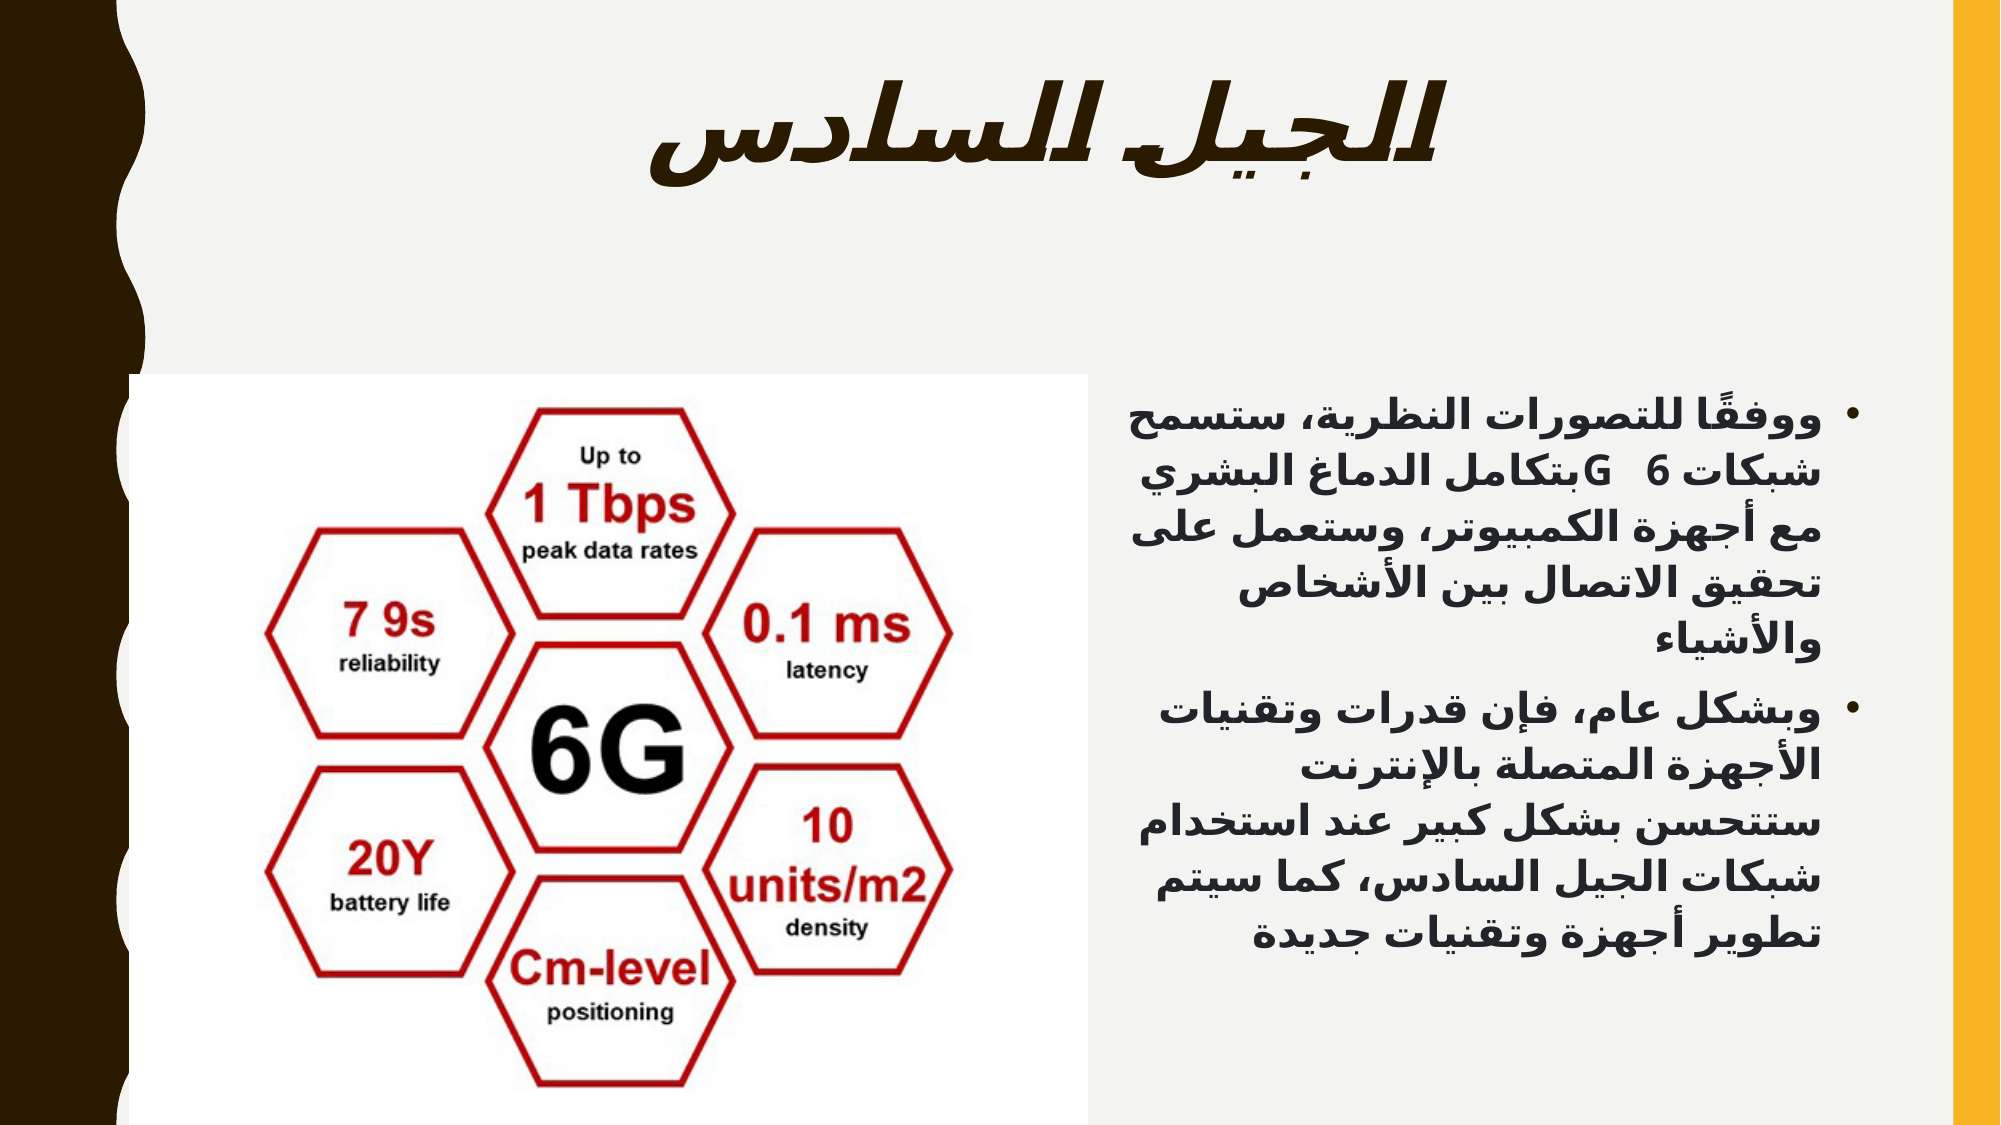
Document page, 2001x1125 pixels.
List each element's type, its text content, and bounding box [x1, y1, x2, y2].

title الجيل السادس [205, 62, 1875, 308]
picture [129, 374, 1088, 1125]
list ووفقًا للتصورات النظرية، ستسمح شبكات G 6بتكامل الدماغ البشري مع أجهزة الكمبيوتر، وستعمل على تحقيق الاتصال بين الأشخاص والأشياء وبشكل عام، فإن قدرات وتقنيات الأجهزة المتصلة بالإنترنت ستتحسن بشكل كبير عند استخدام شبكات الجيل السادس، كما سيتم تطوير أجهزة وتقنيات جديدة [1088, 375, 1875, 965]
